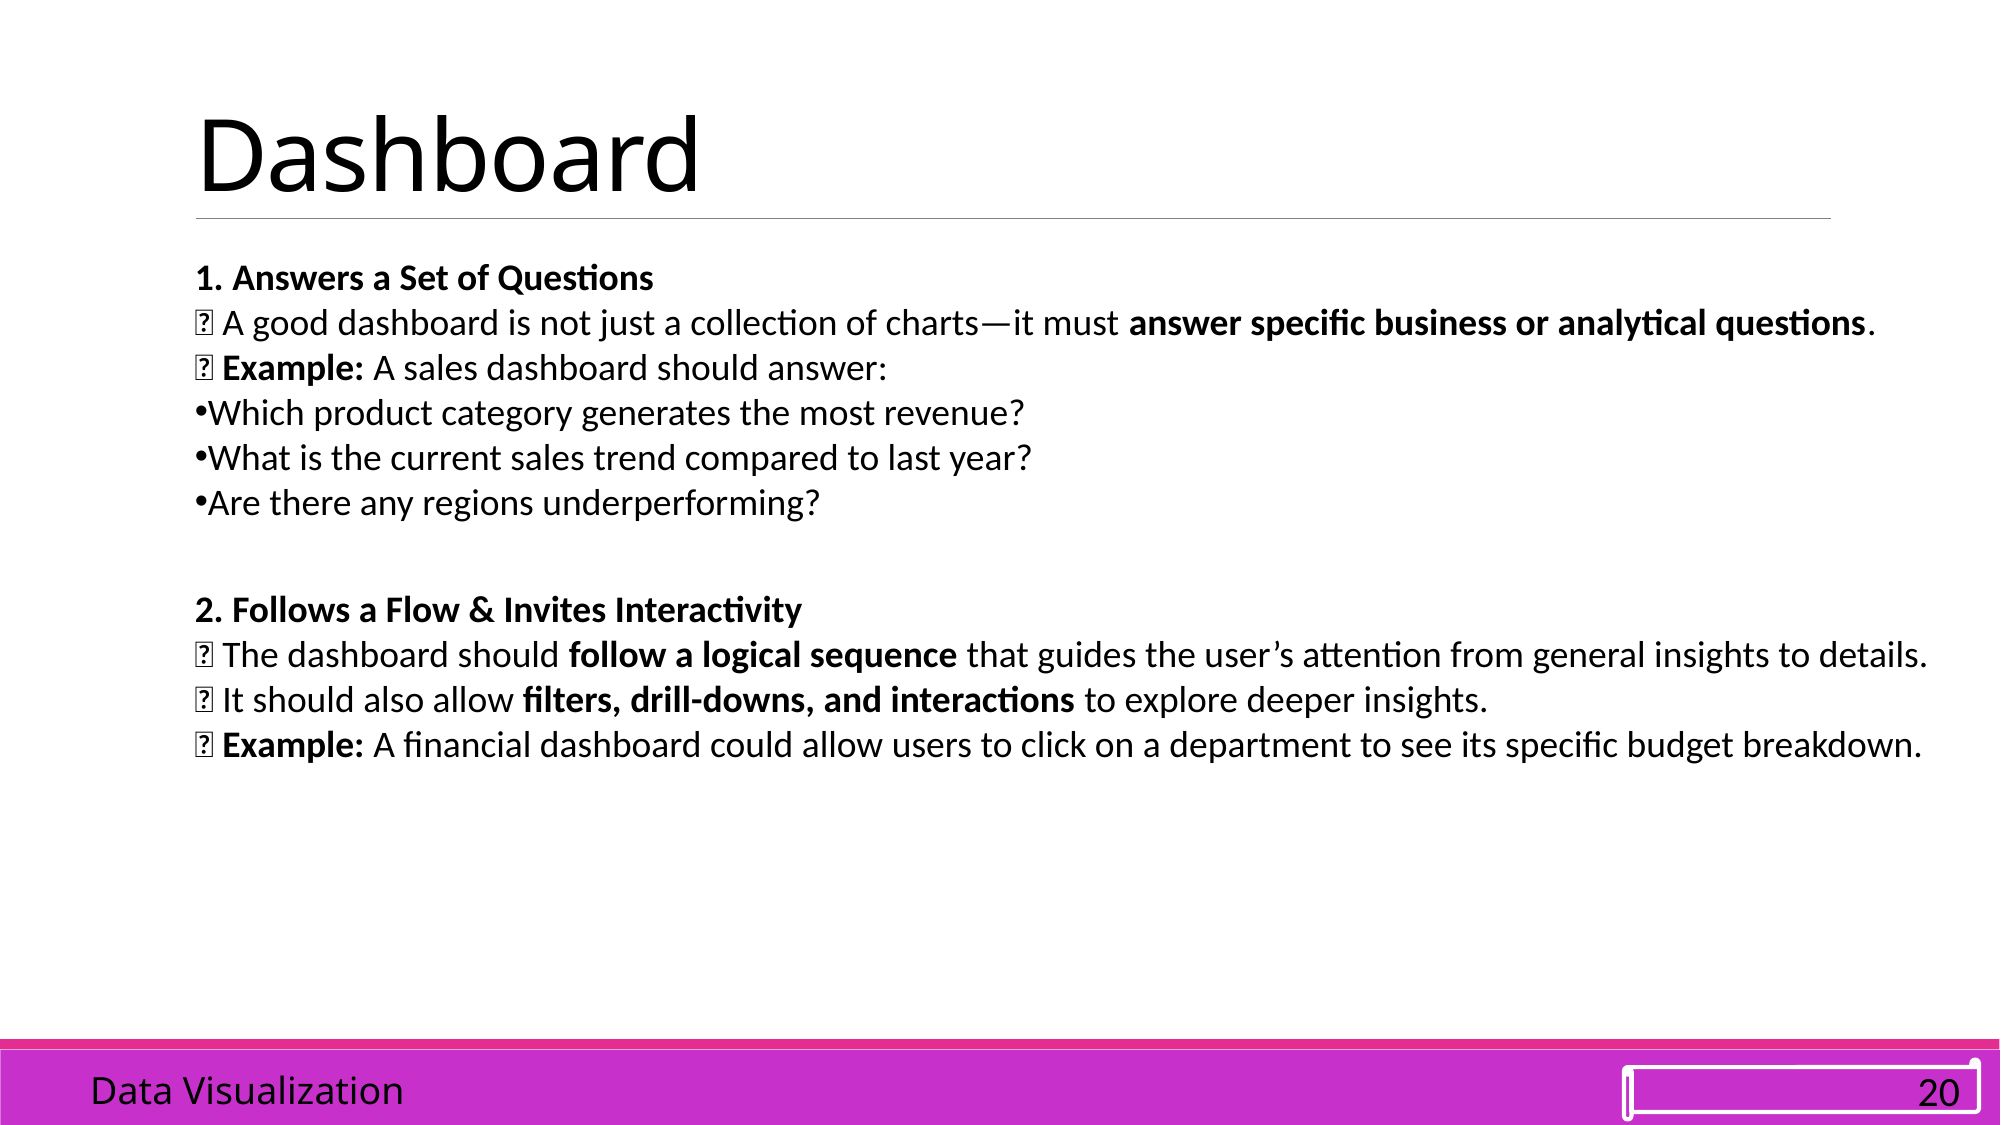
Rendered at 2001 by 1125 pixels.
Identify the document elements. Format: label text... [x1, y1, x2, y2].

text_box Data Visualization [75, 1059, 420, 1119]
title Dashboard [180, 47, 1830, 220]
text_box 2. Follows a Flow & Invites Interactivity ✅ The dashboard should follow a logical sequence that guides the user’s attention from general insights to details. ✅ It should also allow filters, drill-downs, and interactions to explore deeper insights. 📌 Example: A financial dashboard could allow users to click on a department to see its specific budget breakdown. [180, 578, 1952, 773]
text_box 1. Answers a Set of Questions ✅ A good dashboard is not just a collection of charts—it must answer specific business or analytical questions. 📌 Example: A sales dashboard should answer: Which product category generates the most revenue? What is the current sales trend compared to last year? Are there any regions underperforming? [180, 245, 1952, 531]
slide_number 20 [1621, 1057, 1982, 1122]
